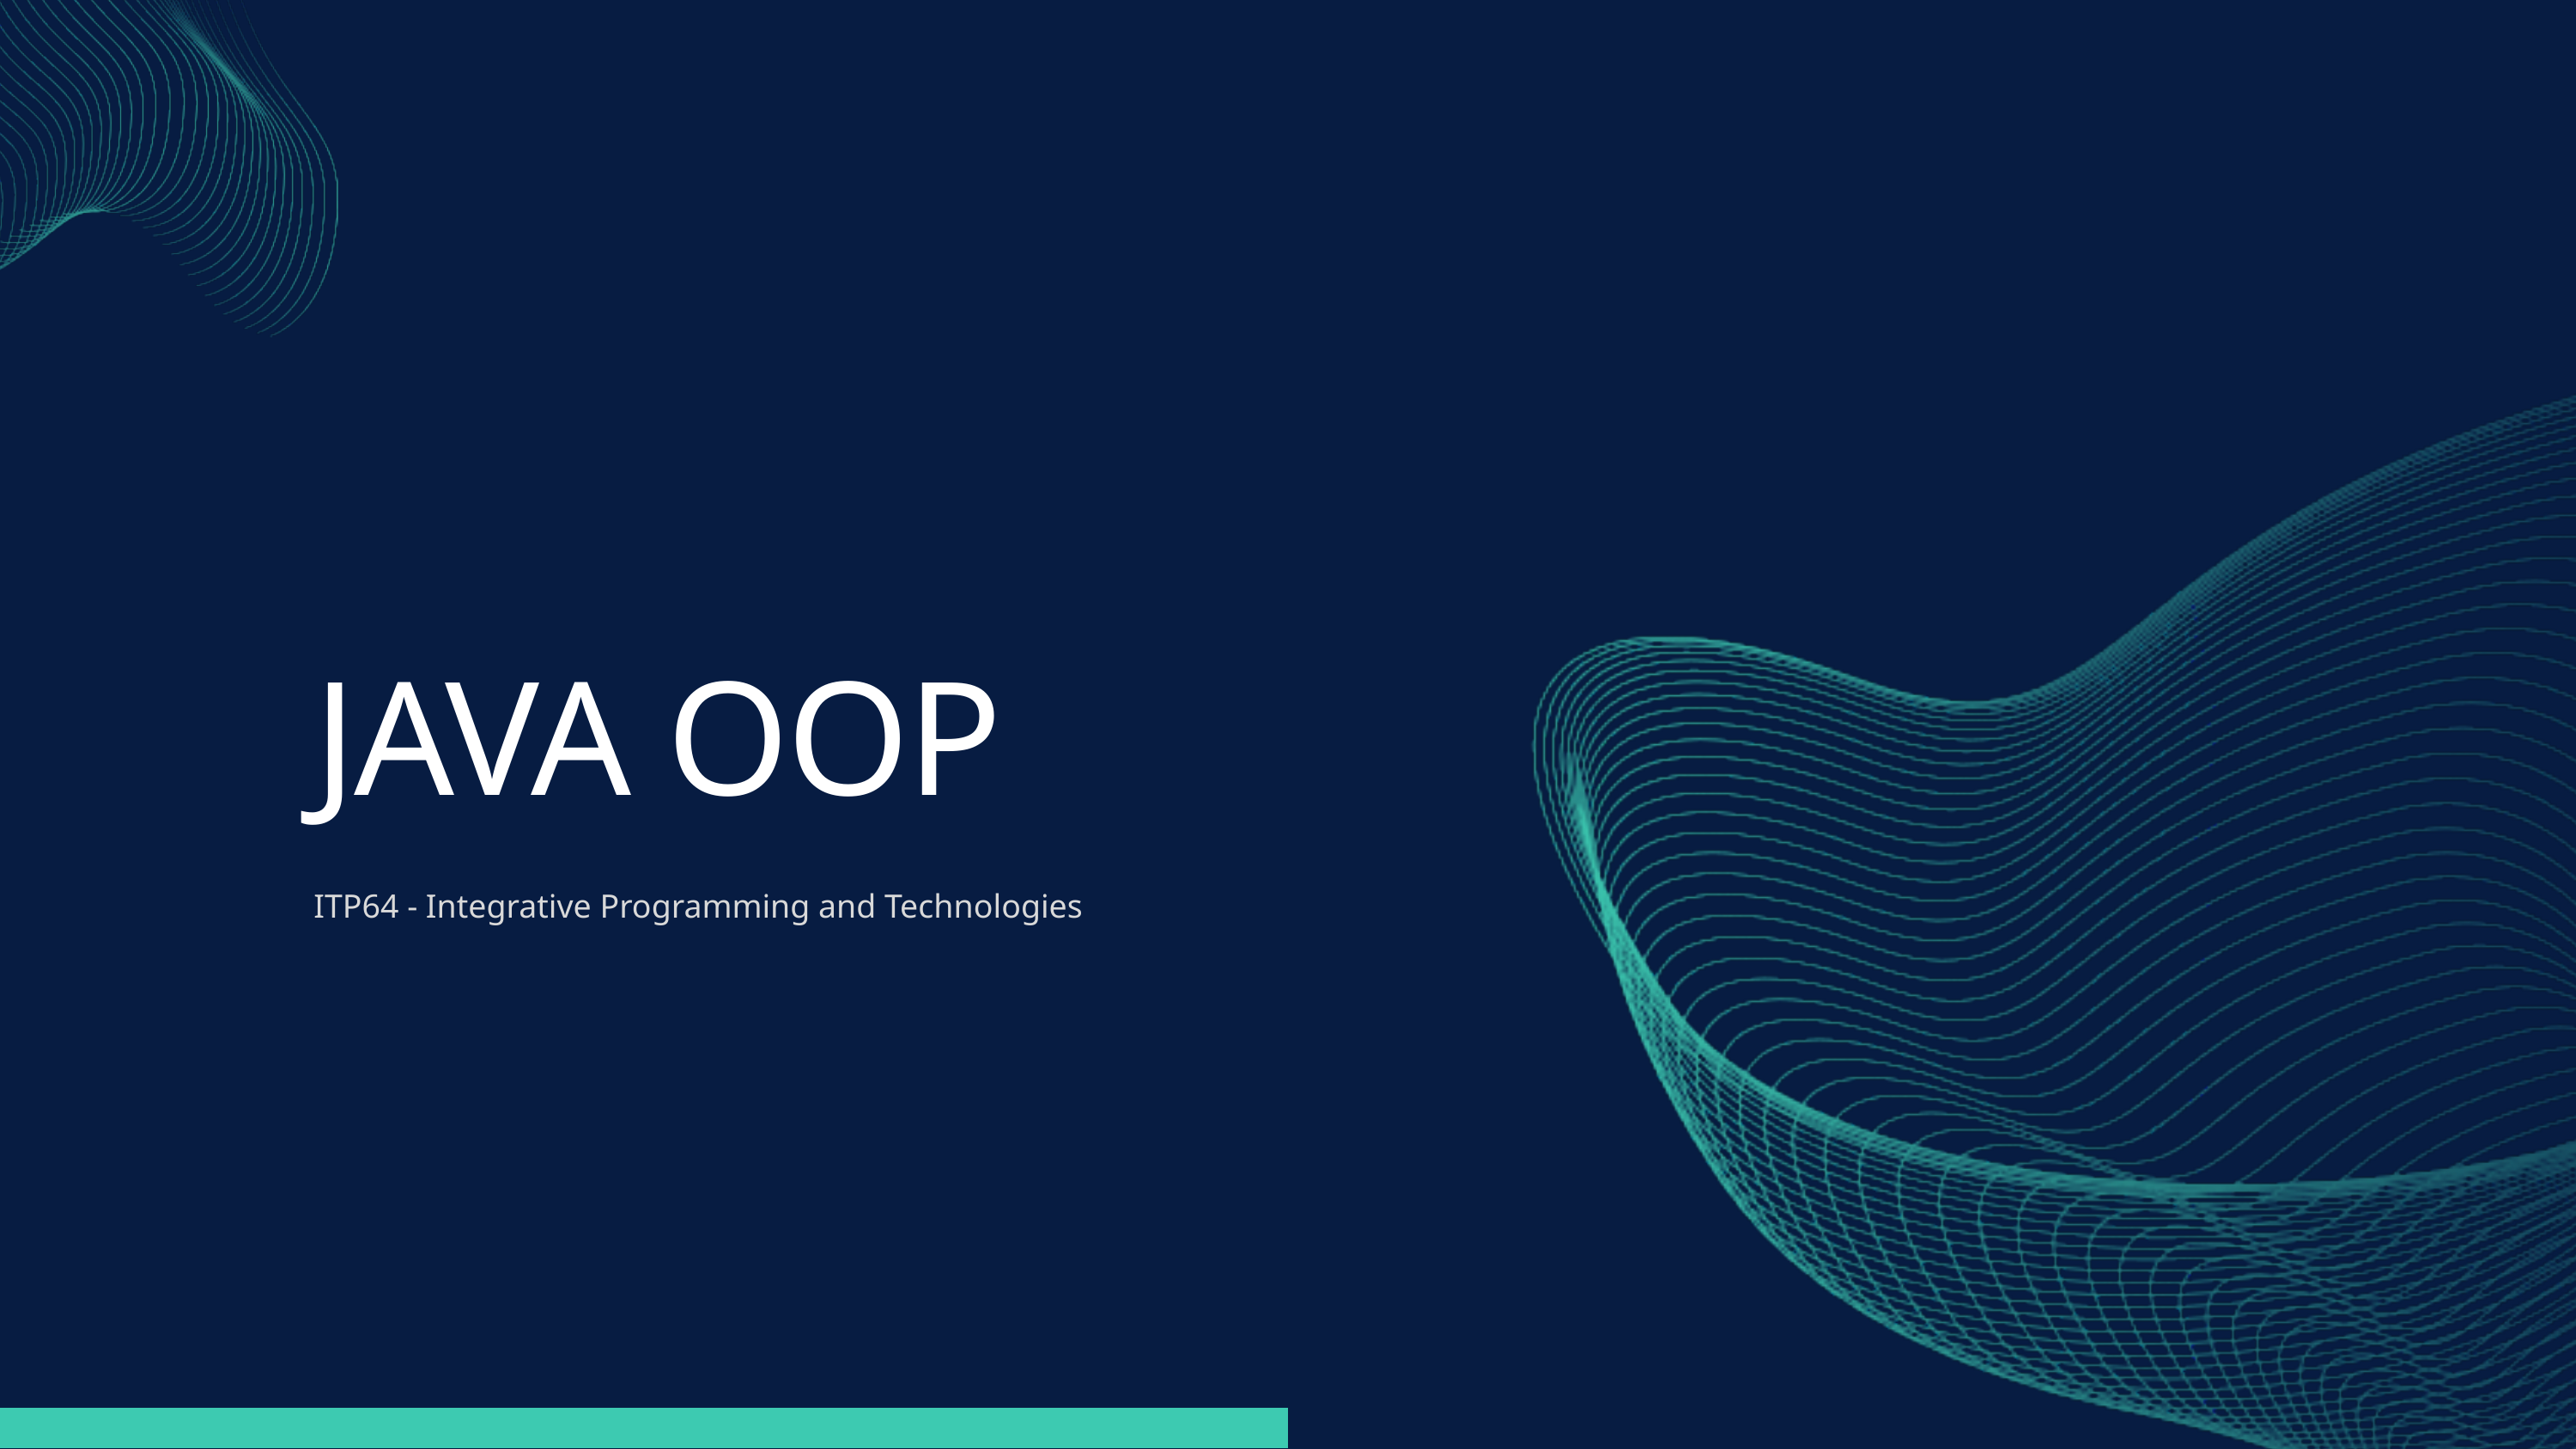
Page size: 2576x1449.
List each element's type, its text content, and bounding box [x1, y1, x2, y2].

text_box JAVA OOP [313, 606, 1275, 828]
text_box ITP64 - Integrative Programming and Technologies [313, 873, 1288, 925]
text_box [0, 1407, 1289, 1449]
text_box [0, 0, 338, 338]
text_box [1528, 368, 2576, 1449]
